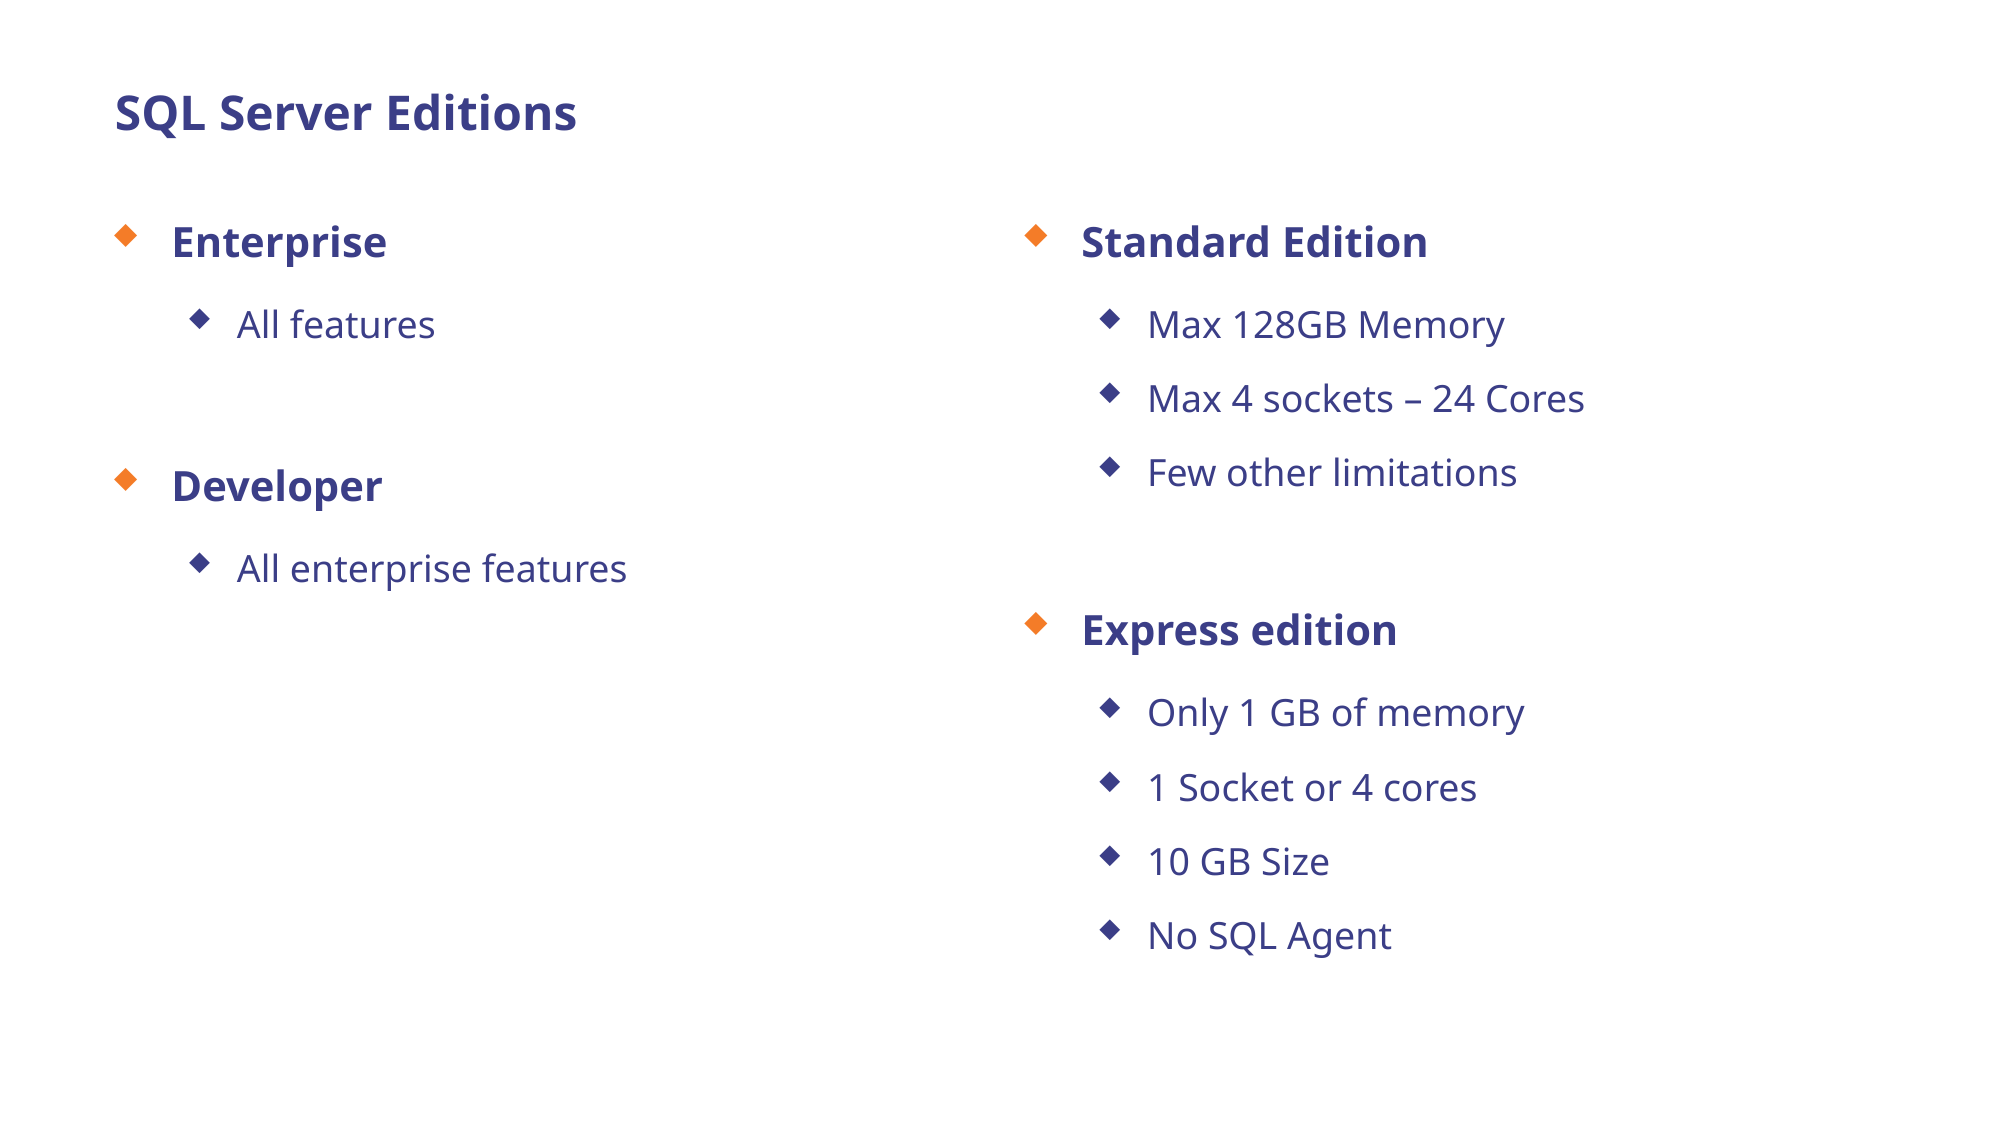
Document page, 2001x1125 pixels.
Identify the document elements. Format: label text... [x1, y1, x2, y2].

list Standard Edition Max 128GB Memory Max 4 sockets – 24 Cores Few other limitations Express edition Only 1 GB of memory 1 Socket or 4 cores 10 GB Size No SQL Agent [1010, 208, 1895, 1083]
list Enterprise All features Developer All enterprise features [99, 208, 985, 1083]
title SQL Server Editions [99, 45, 1900, 185]
